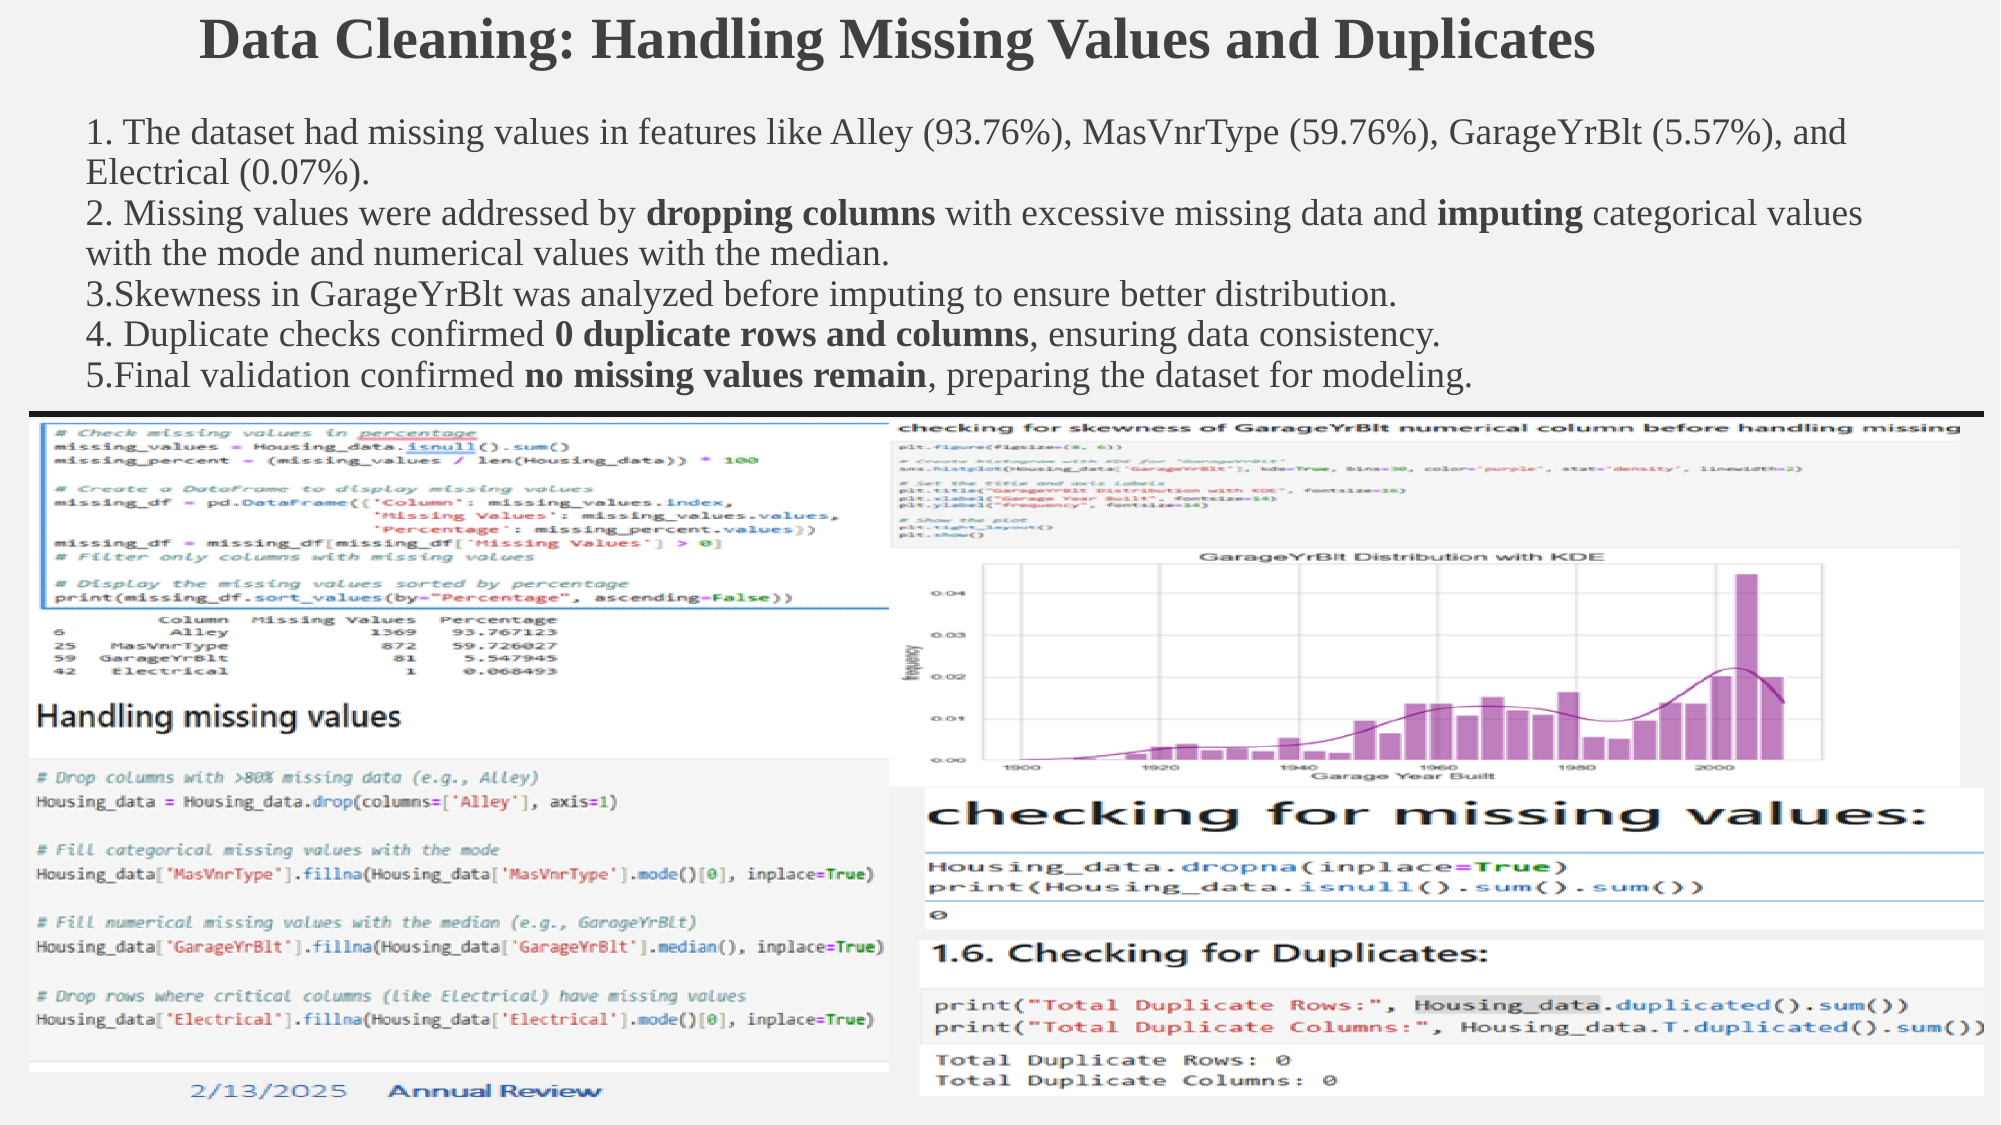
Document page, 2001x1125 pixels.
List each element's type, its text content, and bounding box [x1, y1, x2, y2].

title Data Cleaning: Handling Missing Values and Duplicates 1. The dataset had missing values in features like Alley (93.76%), MasVnrType (59.76%), GarageYrBlt (5.57%), and Electrical (0.07%). 2. Missing values were addressed by dropping columns with excessive missing data and imputing categorical values with the mode and numerical values with the median. 3.Skewness in GarageYrBlt was analyzed before imputing to ensure better distribution. 4. Duplicate checks confirmed 0 duplicate rows and columns, ensuring data consistency. 5.Final validation confirmed no missing values remain, preparing the dataset for modeling. [70, 106, 1932, 222]
picture [29, 411, 1984, 1108]
